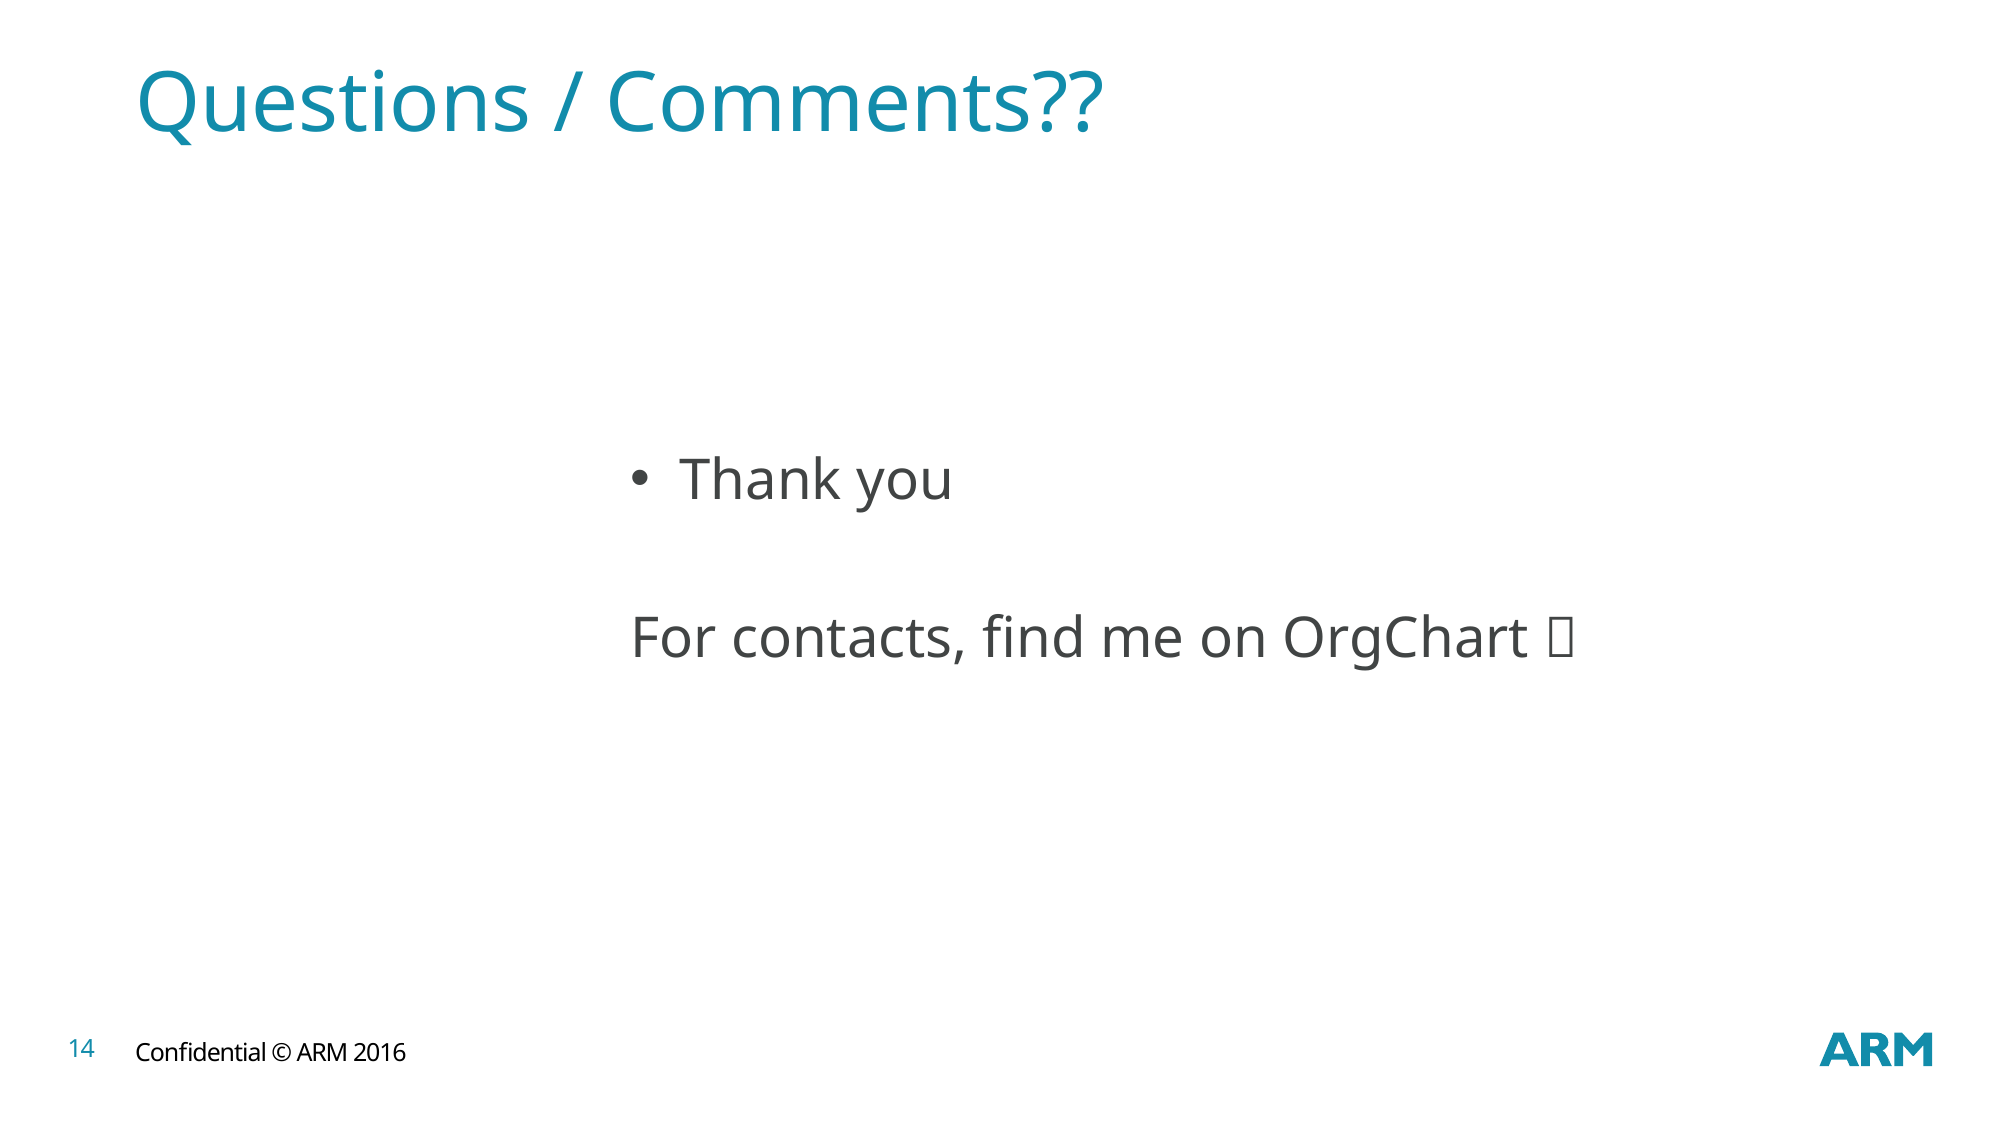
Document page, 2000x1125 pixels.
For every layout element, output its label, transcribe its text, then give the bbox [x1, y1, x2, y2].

list Thank you For contacts, find me on OrgChart  [134, 235, 1796, 985]
title Questions / Comments?? [135, 58, 1798, 151]
